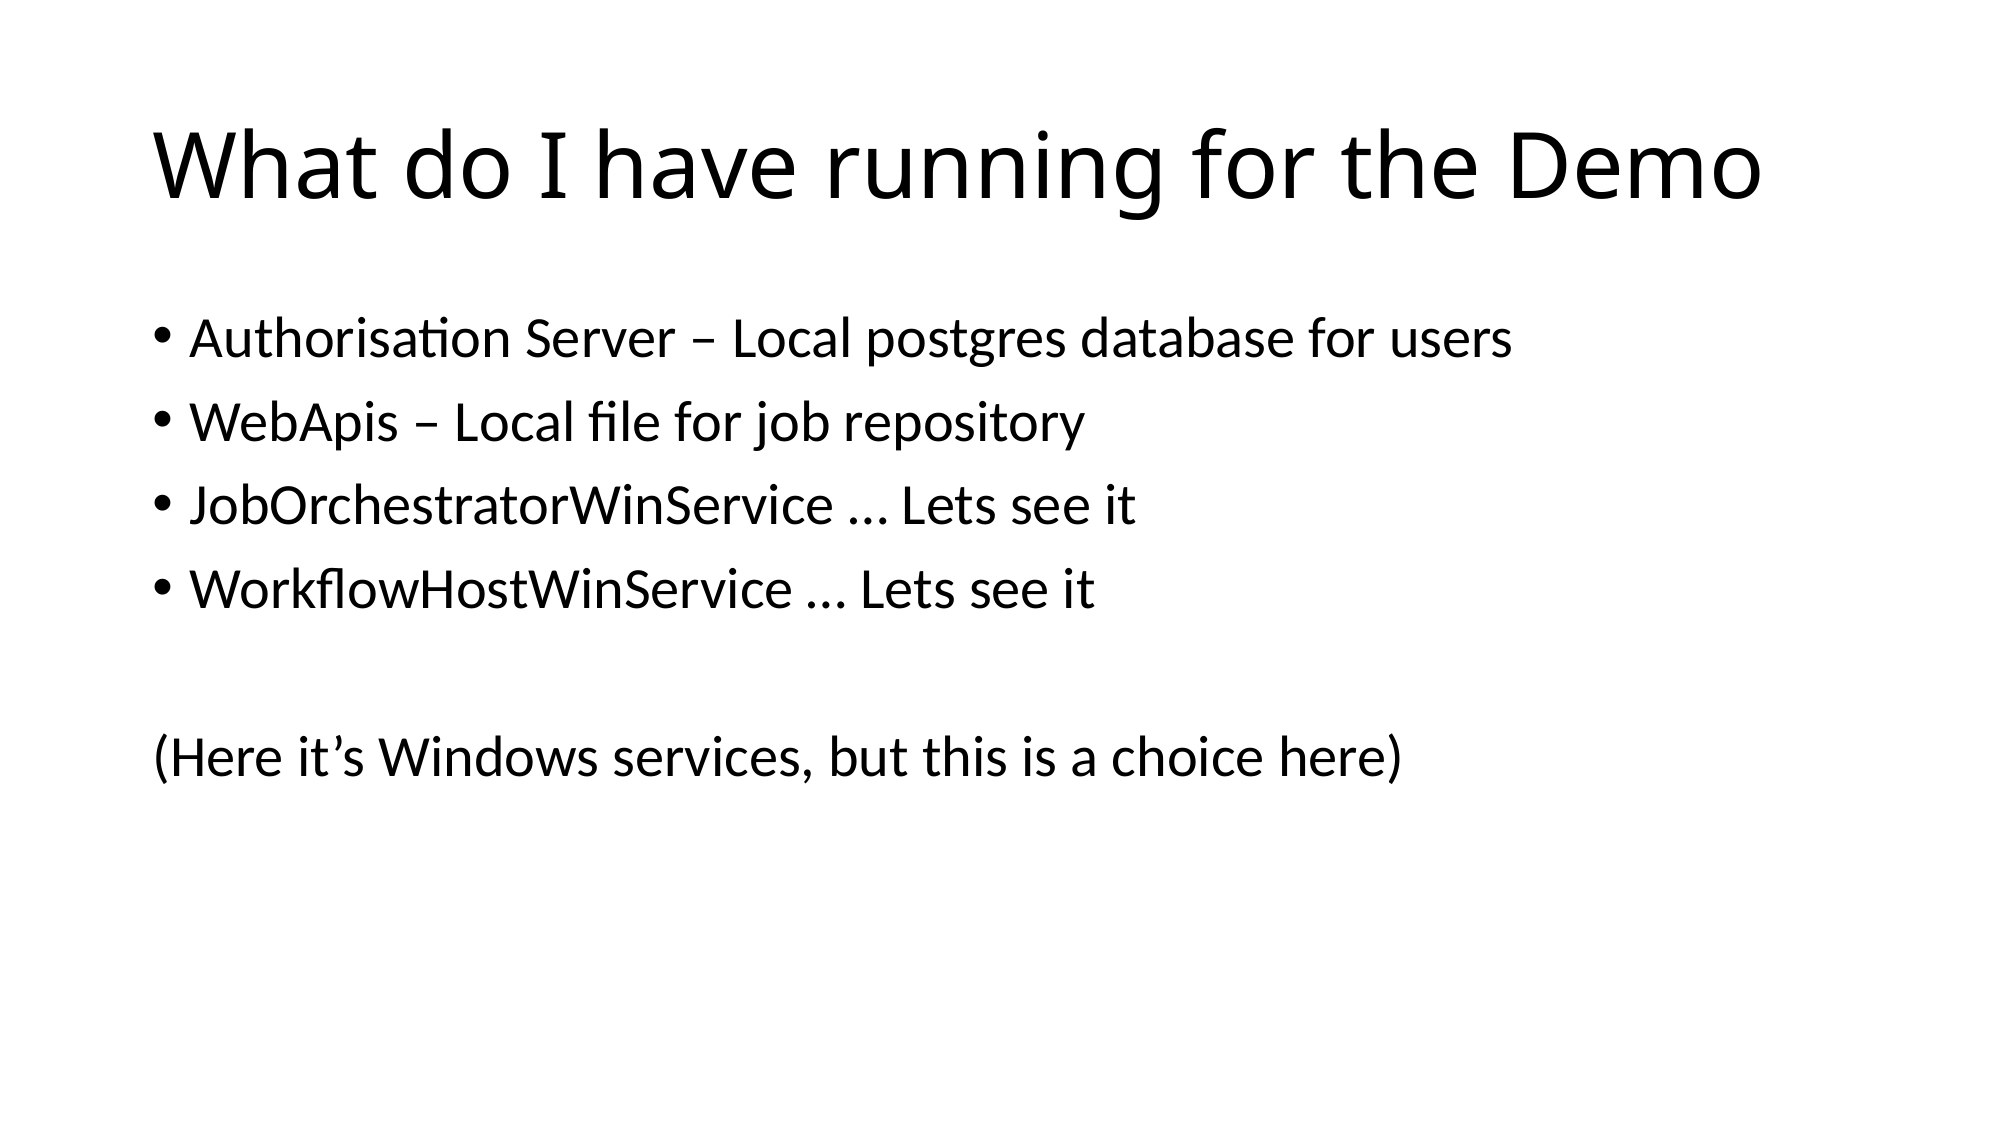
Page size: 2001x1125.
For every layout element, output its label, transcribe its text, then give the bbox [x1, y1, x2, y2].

title What do I have running for the Demo [137, 59, 1863, 278]
list Authorisation Server – Local postgres database for users WebApis – Local file for job repository JobOrchestratorWinService … Lets see it WorkflowHostWinService … Lets see it (Here it’s Windows services, but this is a choice here) [137, 299, 1863, 1014]
